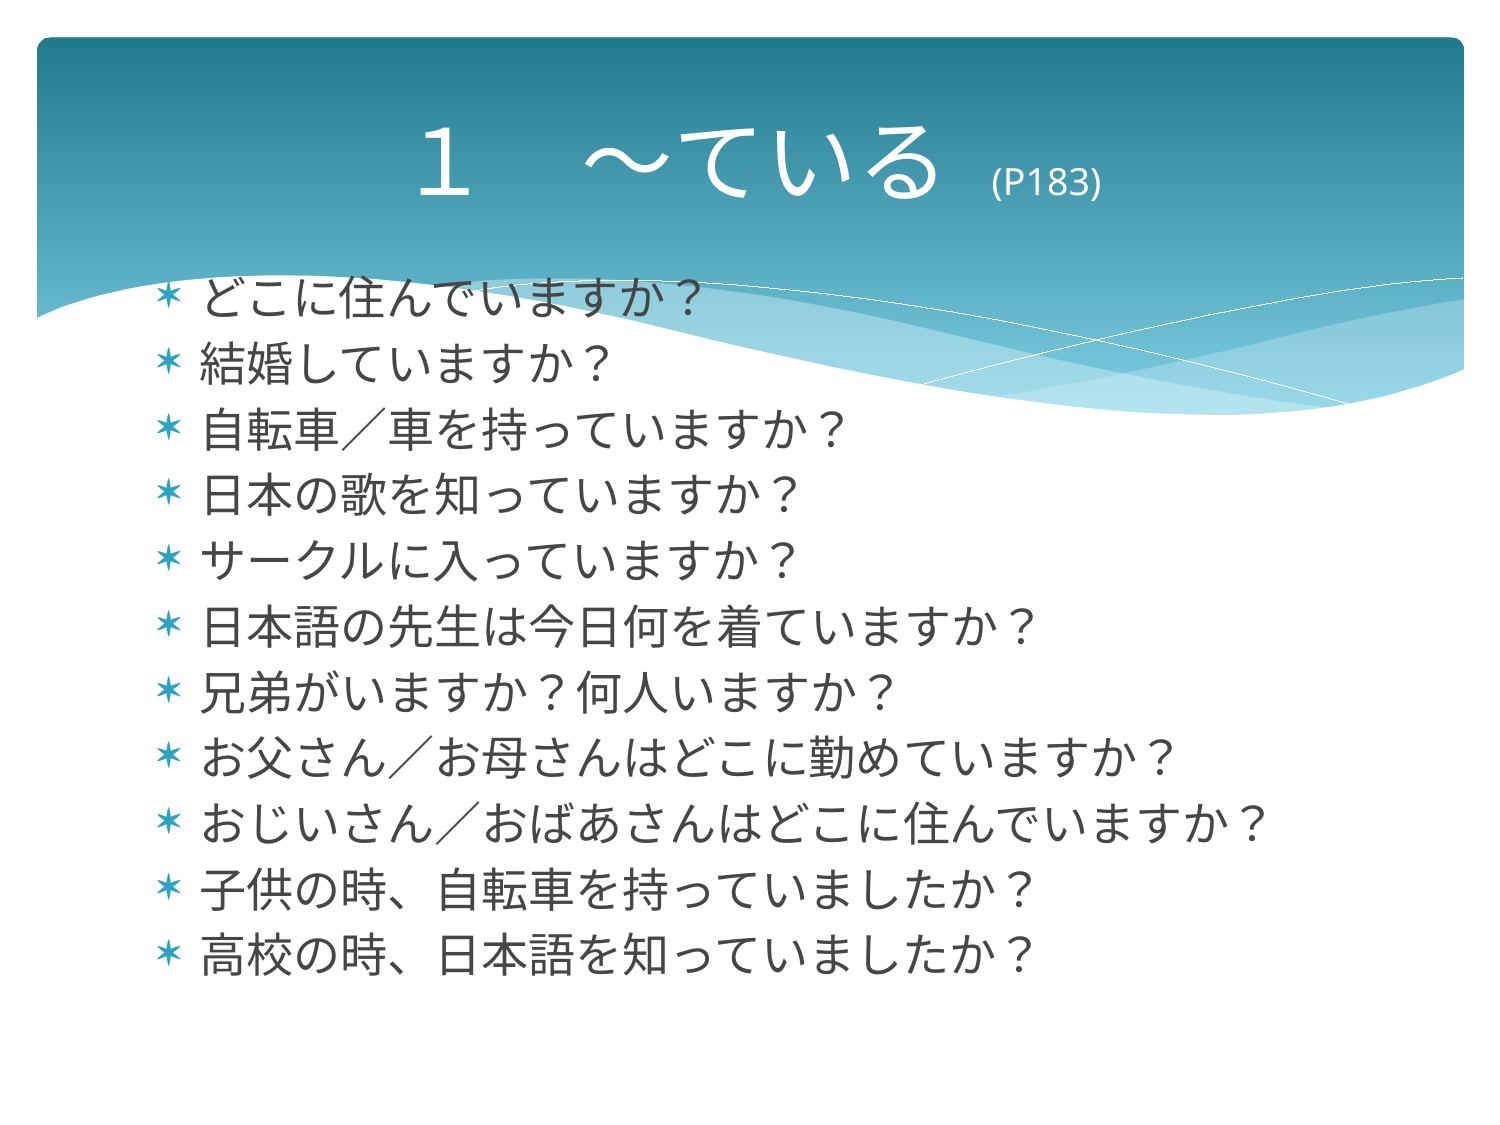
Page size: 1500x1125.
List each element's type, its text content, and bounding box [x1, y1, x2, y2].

title １ ～ている (P183) [75, 55, 1425, 261]
list どこに住んでいますか？ 結婚していますか？ 自転車／車を持っていますか？ 日本の歌を知っていますか？ サークルに入っていますか？ 日本語の先生は今日何を着ていますか？ 兄弟がいますか？何人いますか？ お父さん／お母さんはどこに勤めていますか？ おじいさん／おばあさんはどこに住んでいますか？ 子供の時、自転車を持っていましたか？ 高校の時、日本語を知っていましたか？ [142, 261, 1358, 1004]
